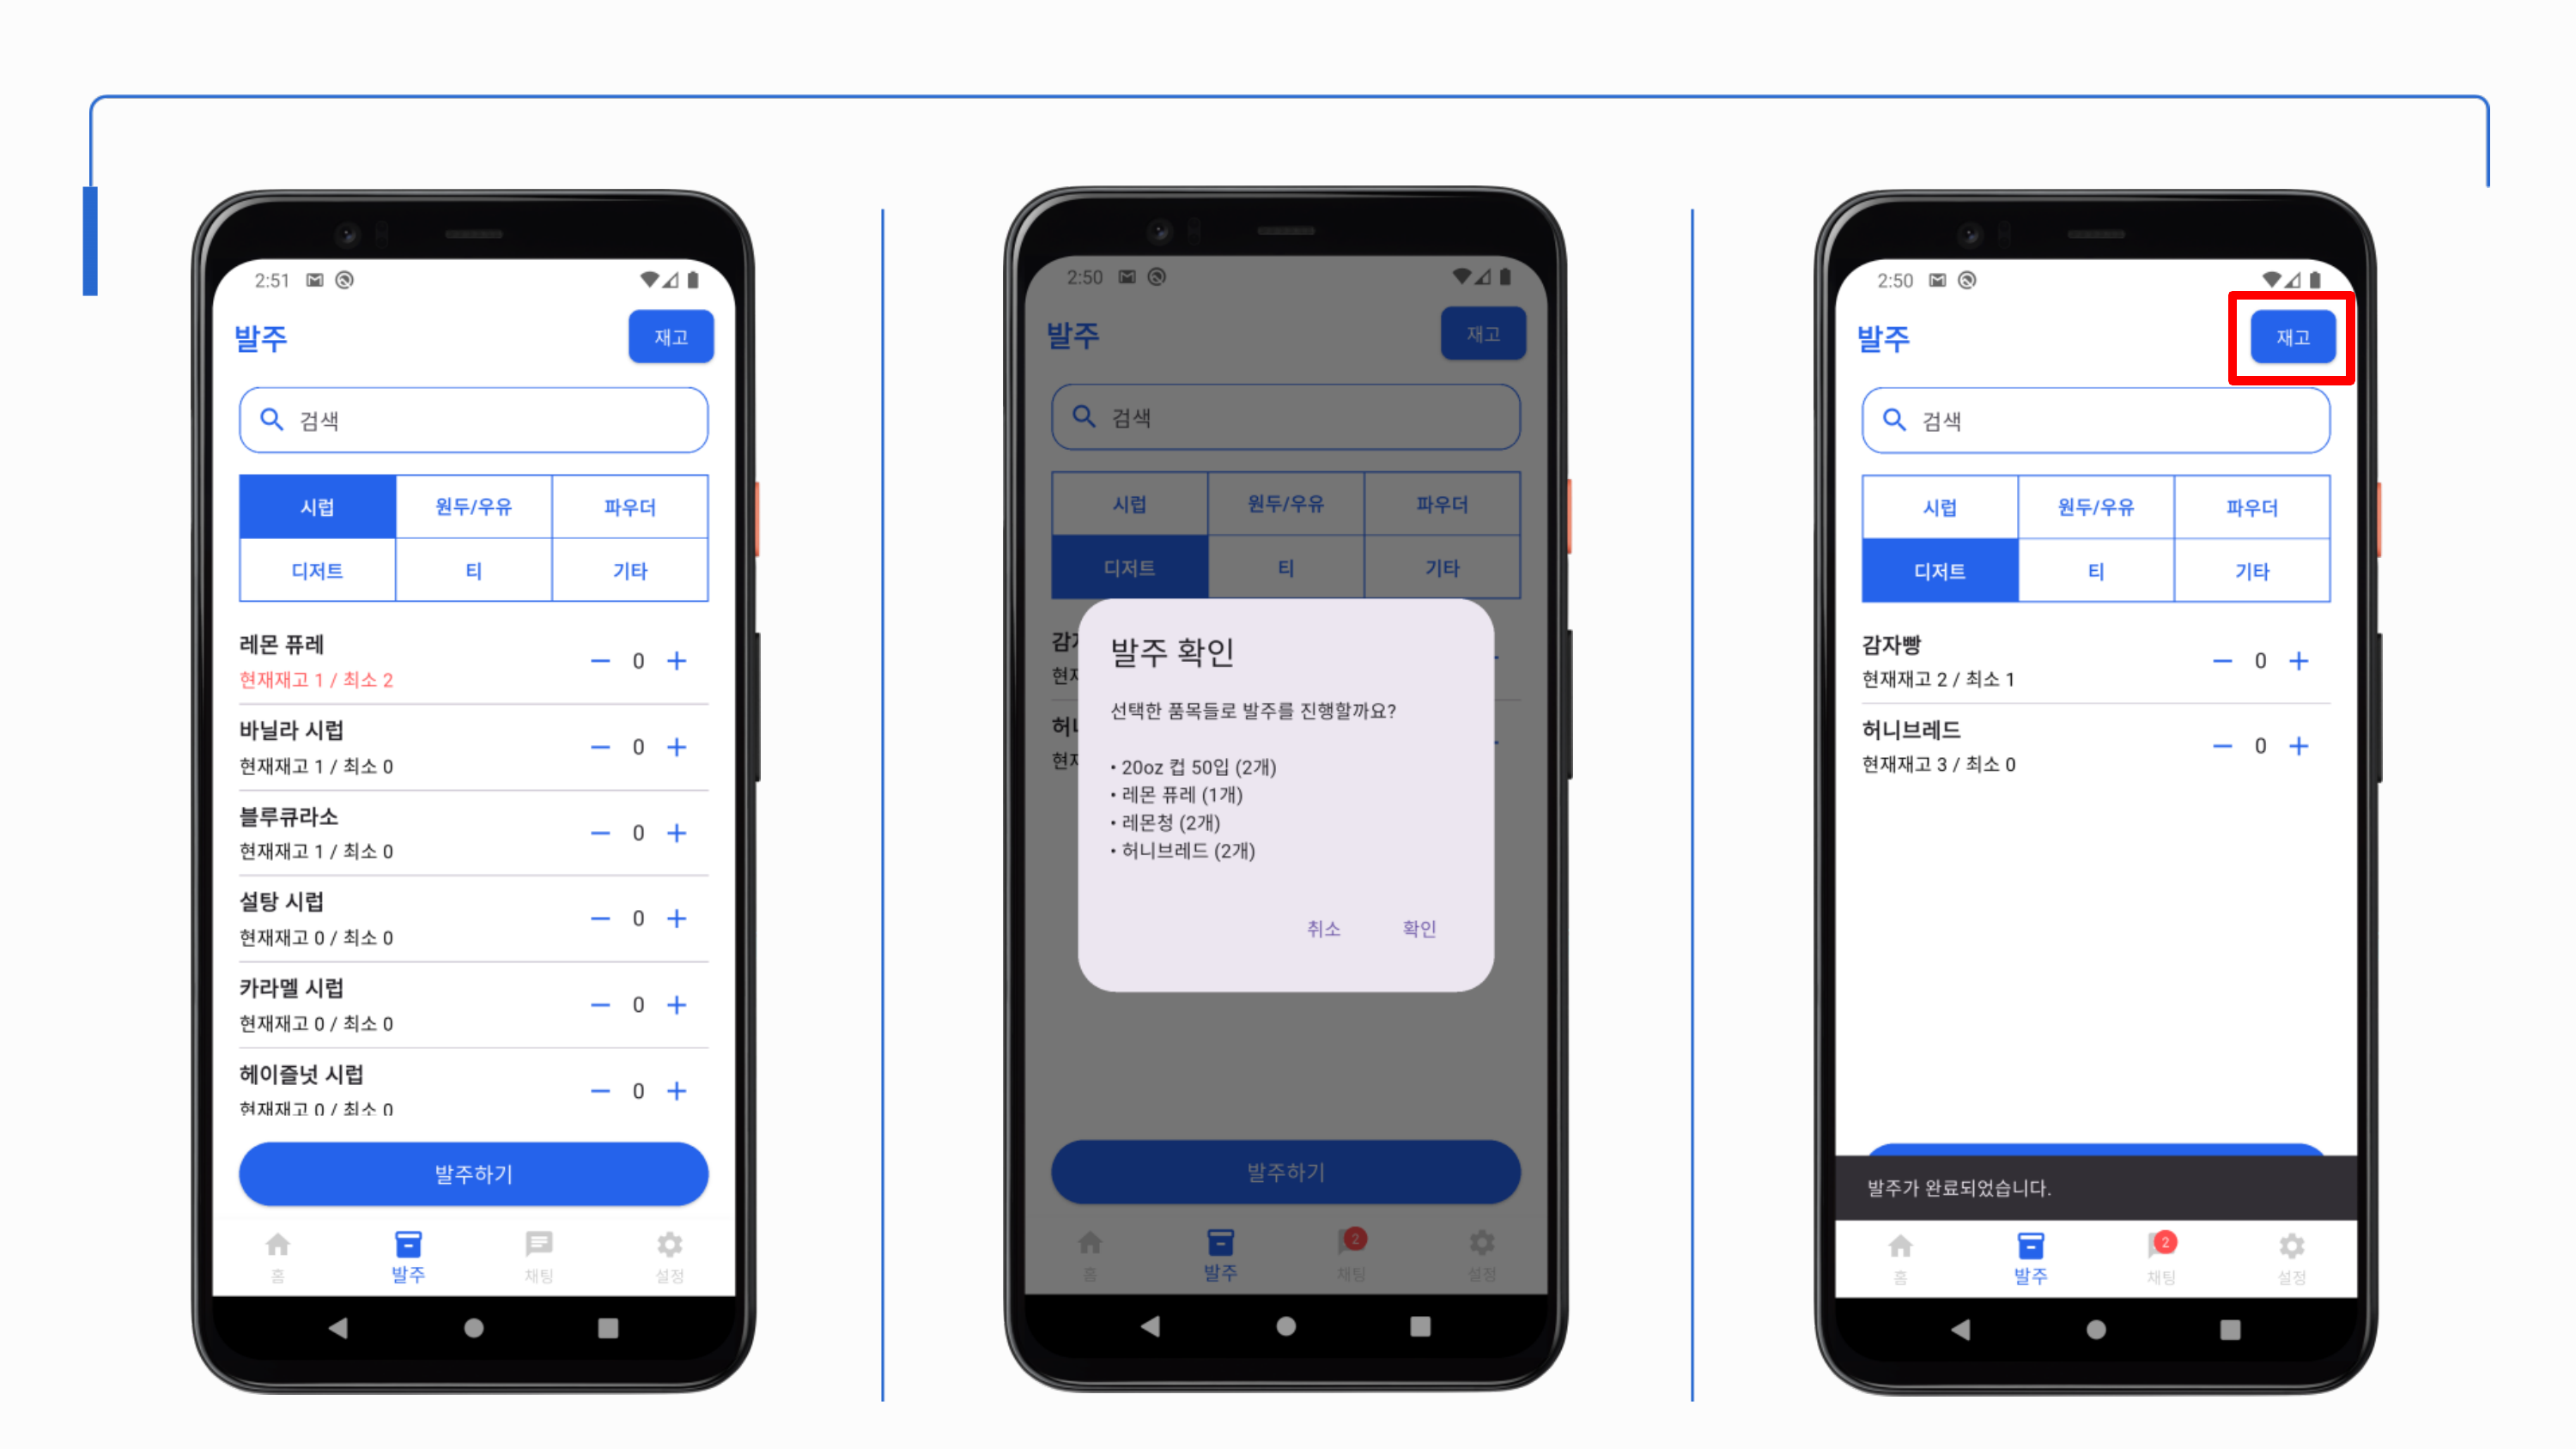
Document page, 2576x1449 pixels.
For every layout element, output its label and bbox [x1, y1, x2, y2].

picture [35, 94, 2491, 1401]
